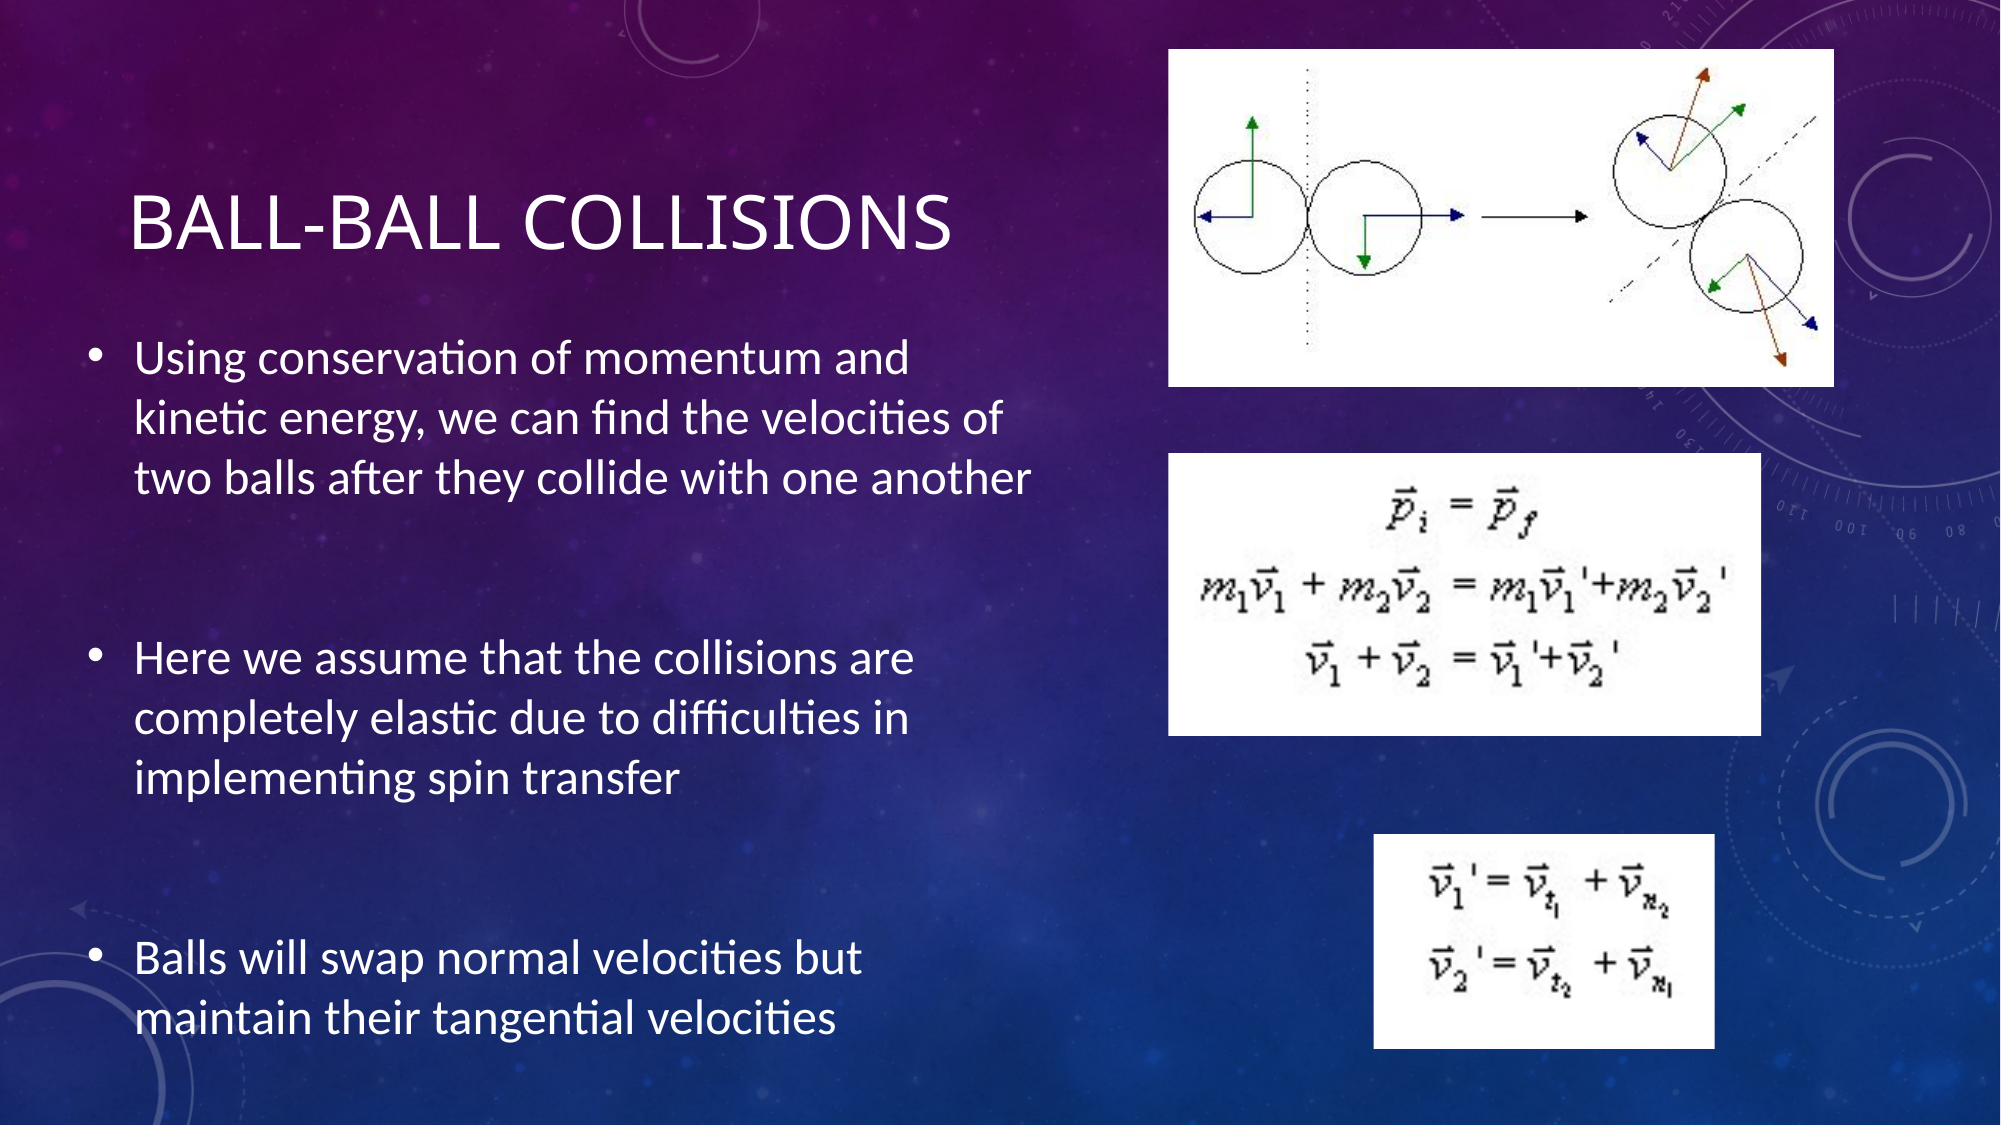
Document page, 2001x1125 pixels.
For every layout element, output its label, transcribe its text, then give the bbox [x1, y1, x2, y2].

text_box Using conservation of momentum and kinetic energy, we can find the velocities of two balls after they collide with one another Here we assume that the collisions are completely elastic due to difficulties in implementing spin transfer Balls will swap normal velocities but maintain their tangential velocities [72, 316, 1059, 1052]
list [1167, 49, 1835, 387]
title Ball-ball collisions [112, 99, 1162, 339]
picture [0, 0, 2001, 1125]
